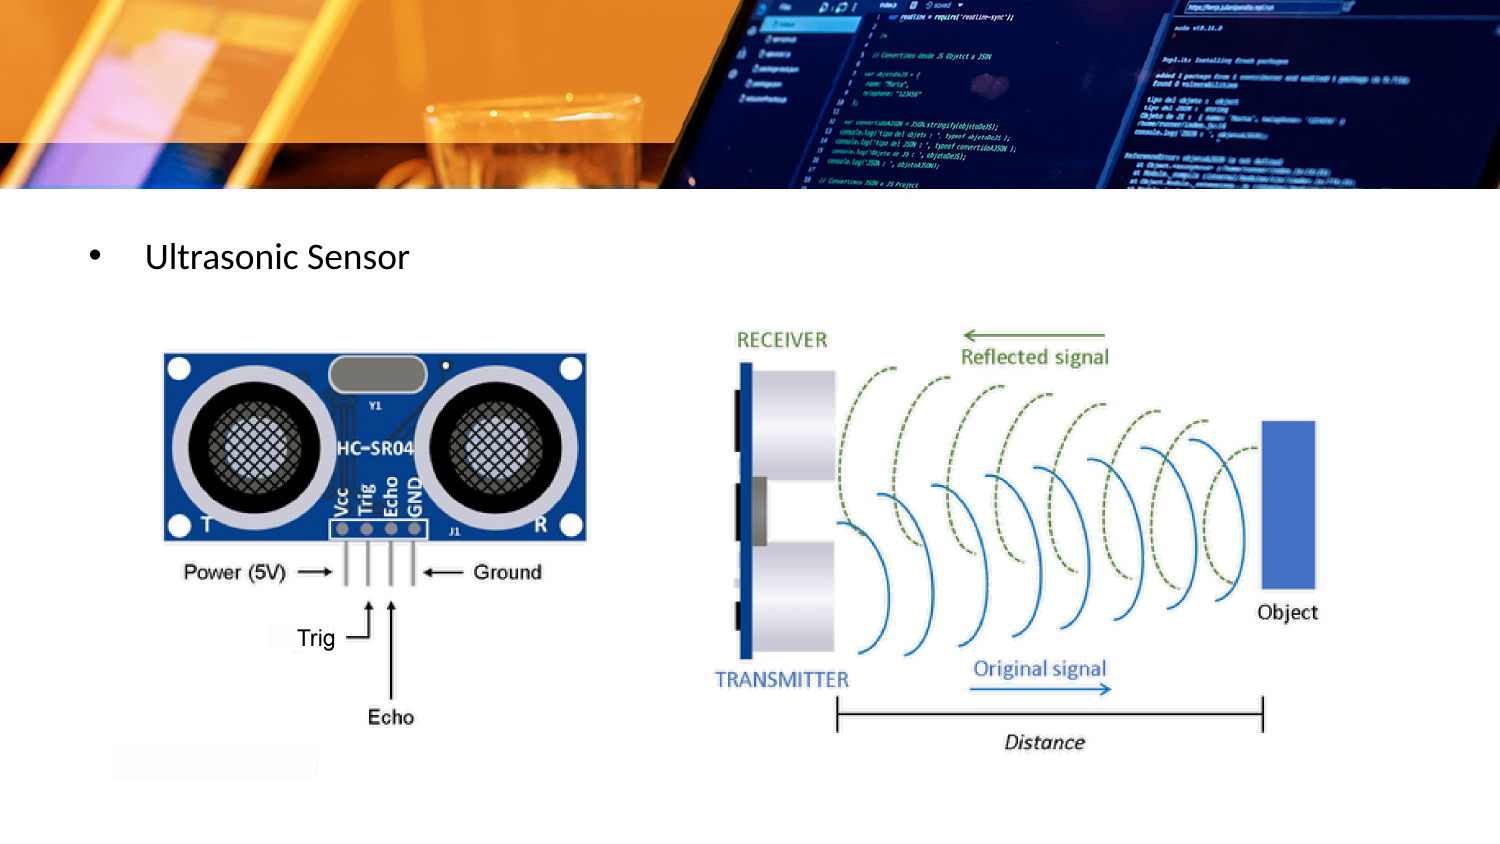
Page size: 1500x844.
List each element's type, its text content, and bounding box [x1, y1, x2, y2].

picture [0, 0, 1500, 844]
list Ultrasonic Sensor [73, 221, 1377, 698]
